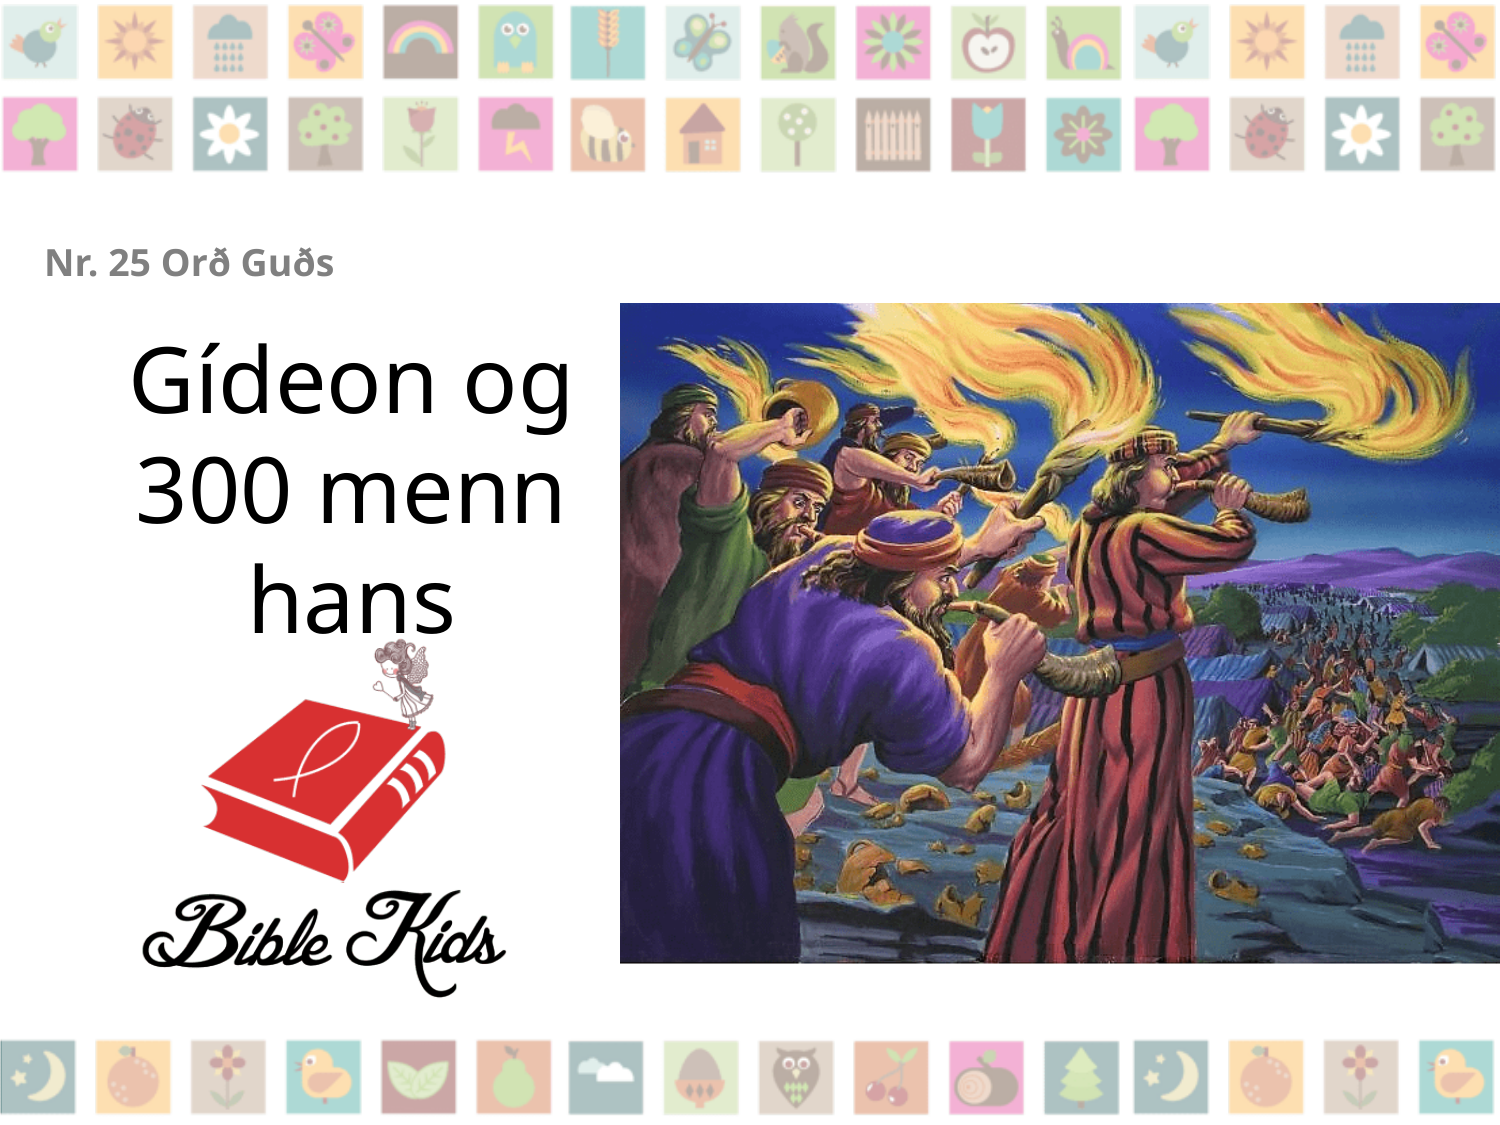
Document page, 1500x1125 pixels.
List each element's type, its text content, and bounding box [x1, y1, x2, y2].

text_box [0, 1028, 1500, 1118]
picture [619, 303, 1500, 965]
text_box Nr. 25 Orð Guðs [29, 231, 543, 292]
picture [117, 600, 544, 1027]
text_box Gídeon og 300 menn hans [29, 314, 614, 659]
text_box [0, 3, 1500, 181]
